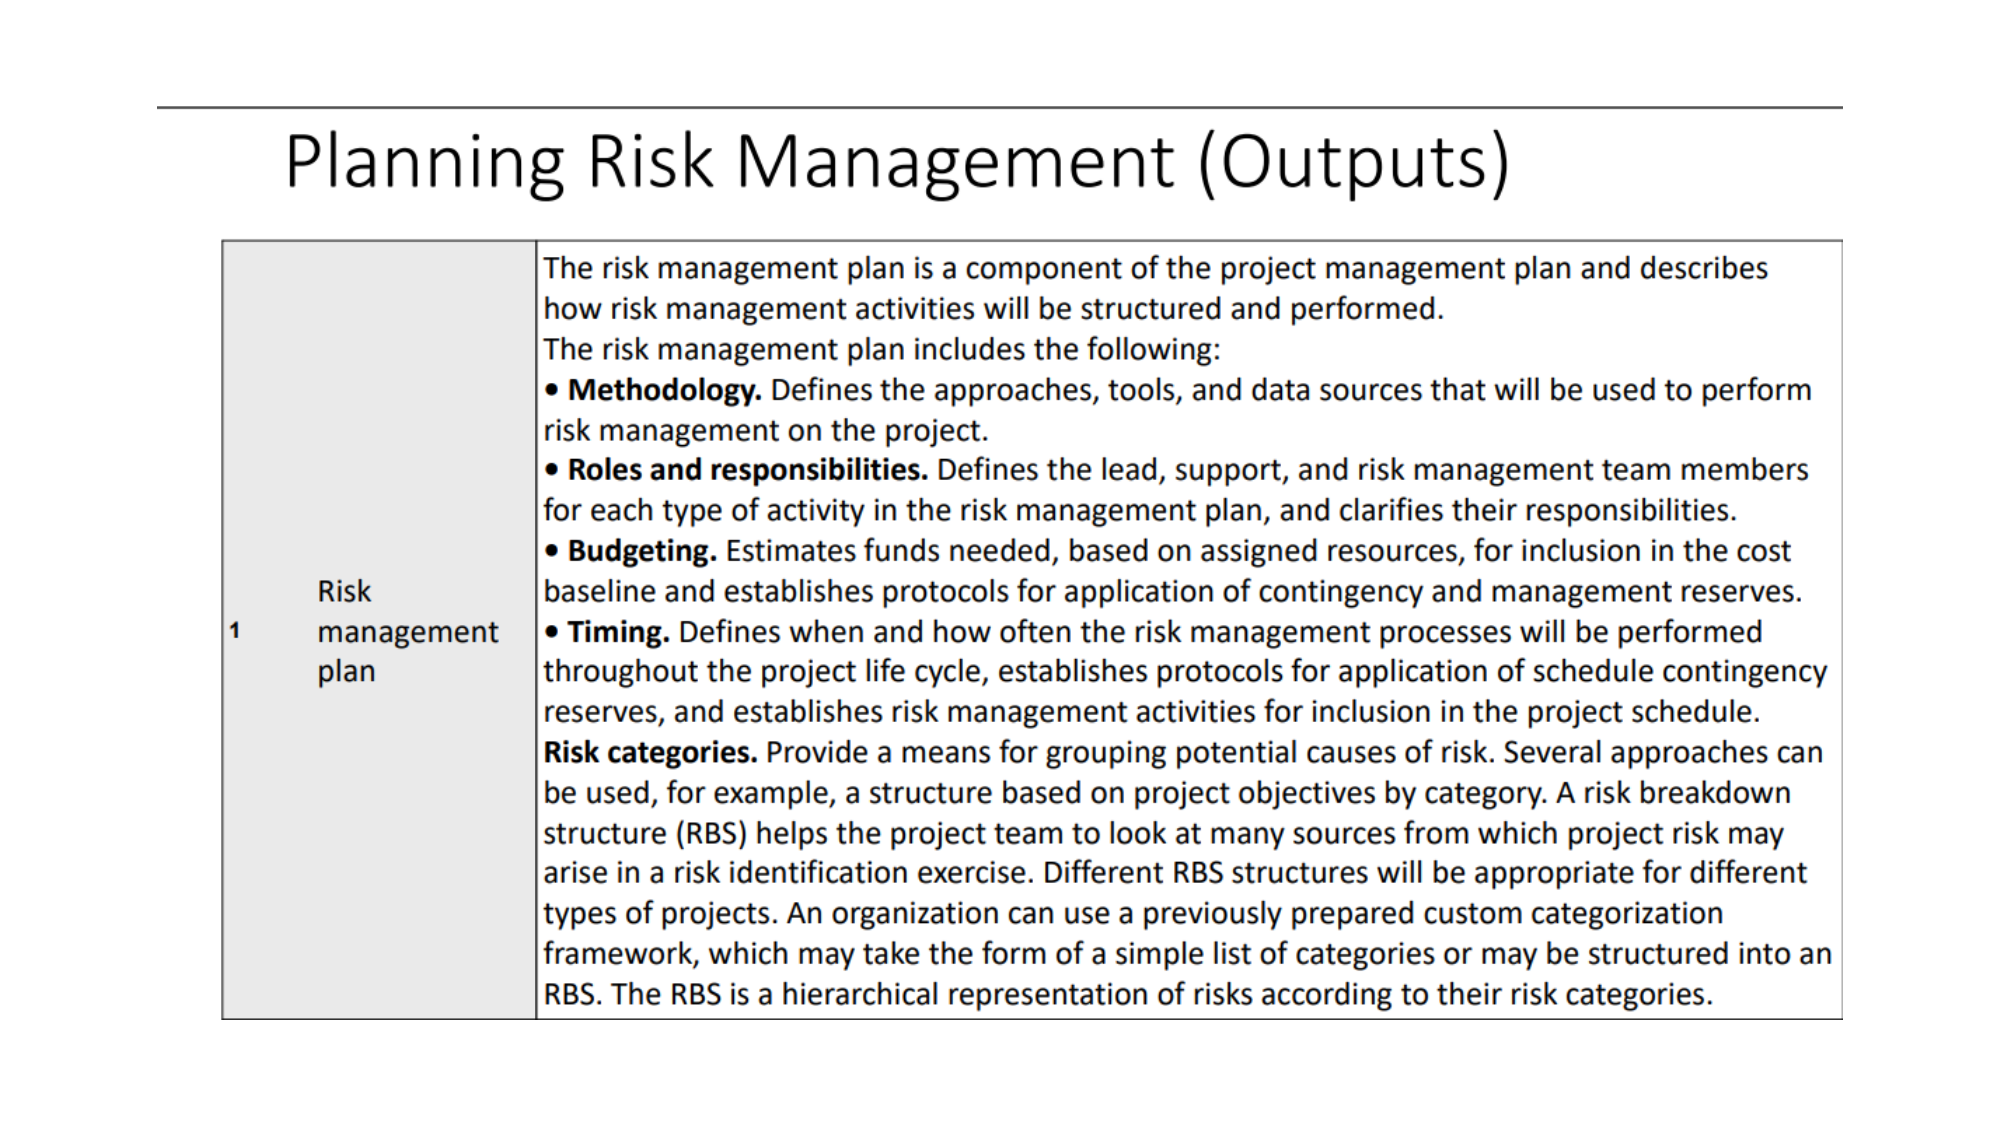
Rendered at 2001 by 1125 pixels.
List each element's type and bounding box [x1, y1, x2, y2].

list [157, 104, 1843, 1020]
